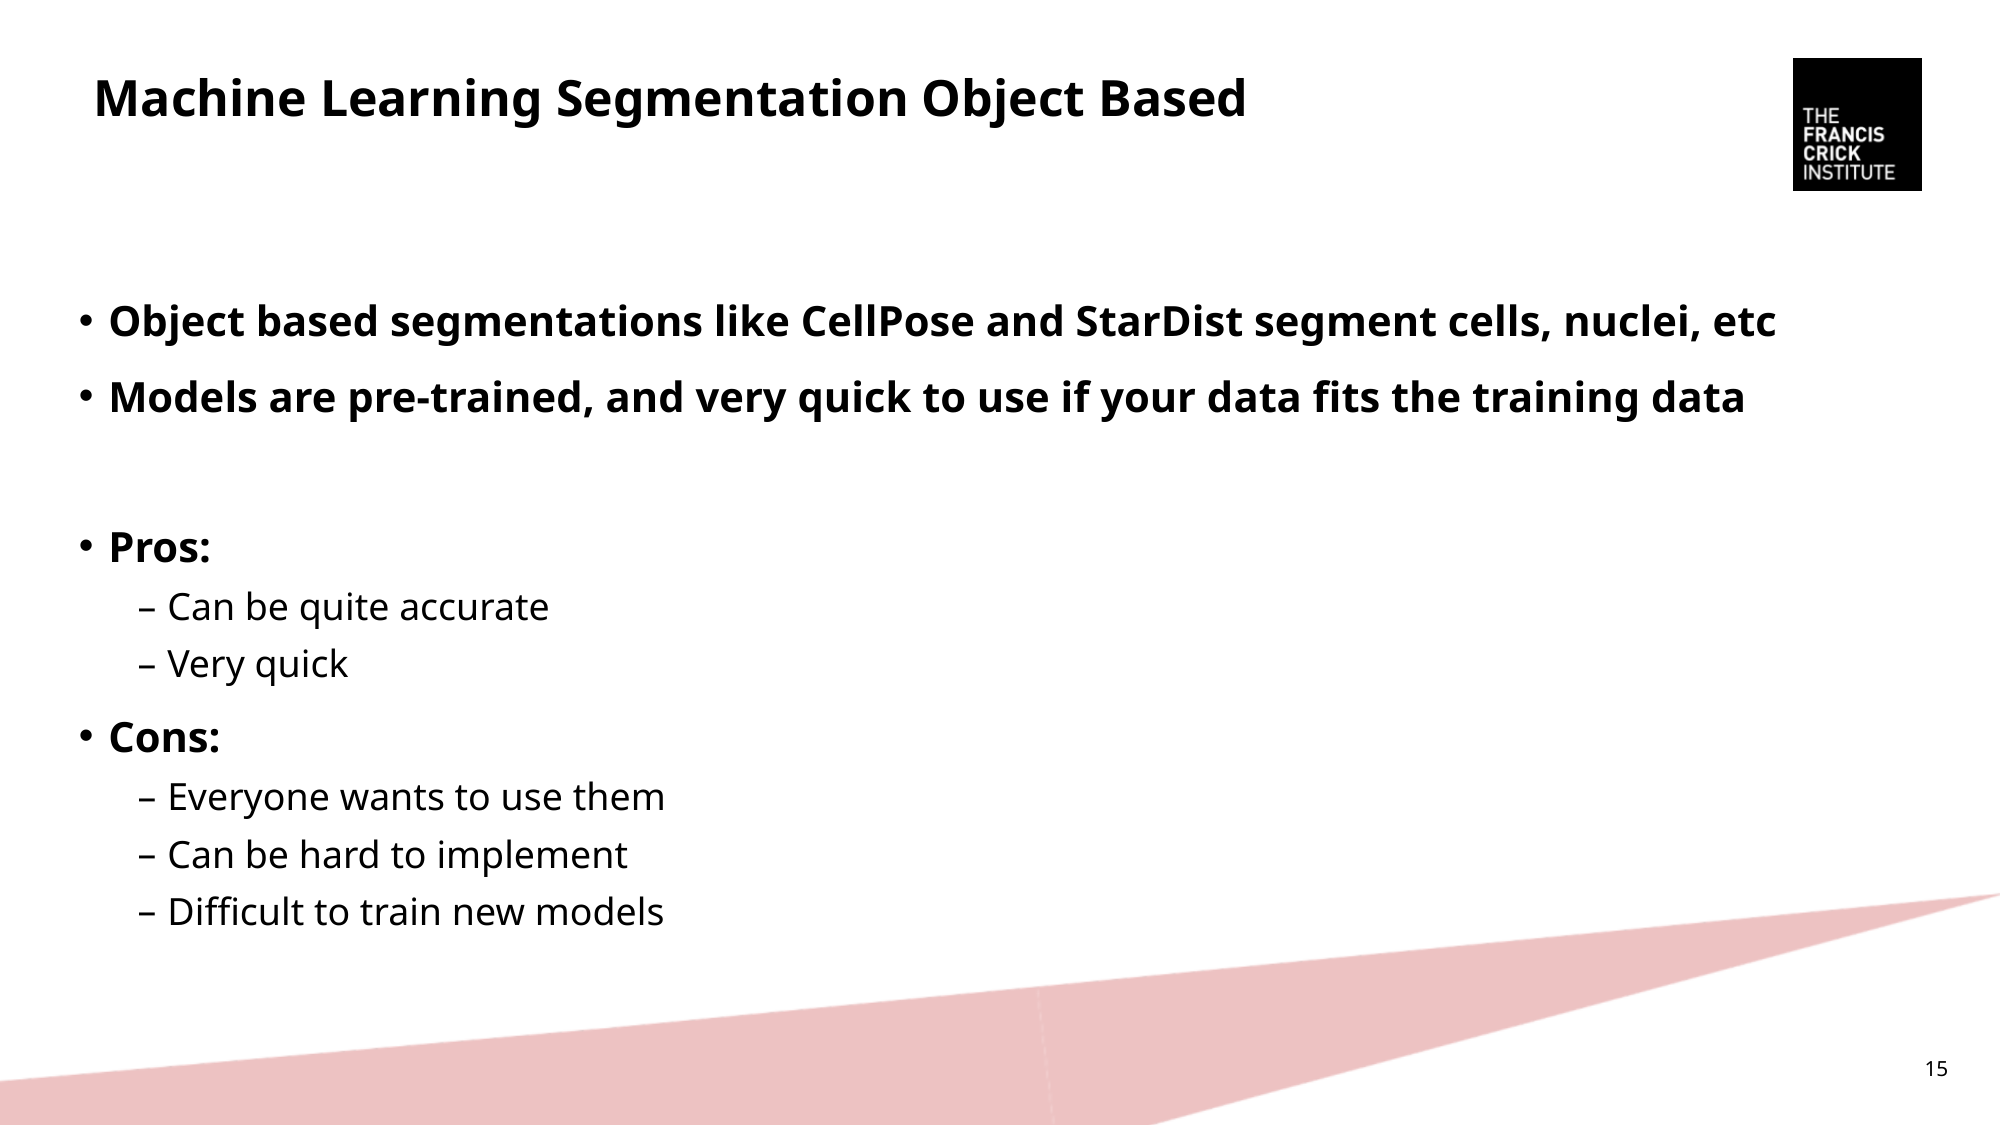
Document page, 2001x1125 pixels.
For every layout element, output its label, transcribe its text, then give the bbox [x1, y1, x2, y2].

title Machine Learning Segmentation Object Based [77, 58, 1560, 208]
list Object based segmentations like CellPose and StarDist segment cells, nuclei, etc Models are pre-trained, and very quick to use if your data fits the training data Pros: Can be quite accurate Very quick Cons: Everyone wants to use them Can be hard to implement Difficult to train new models [78, 295, 1930, 1063]
picture [1793, 58, 1922, 191]
slide_number 15 [1858, 1039, 1964, 1100]
